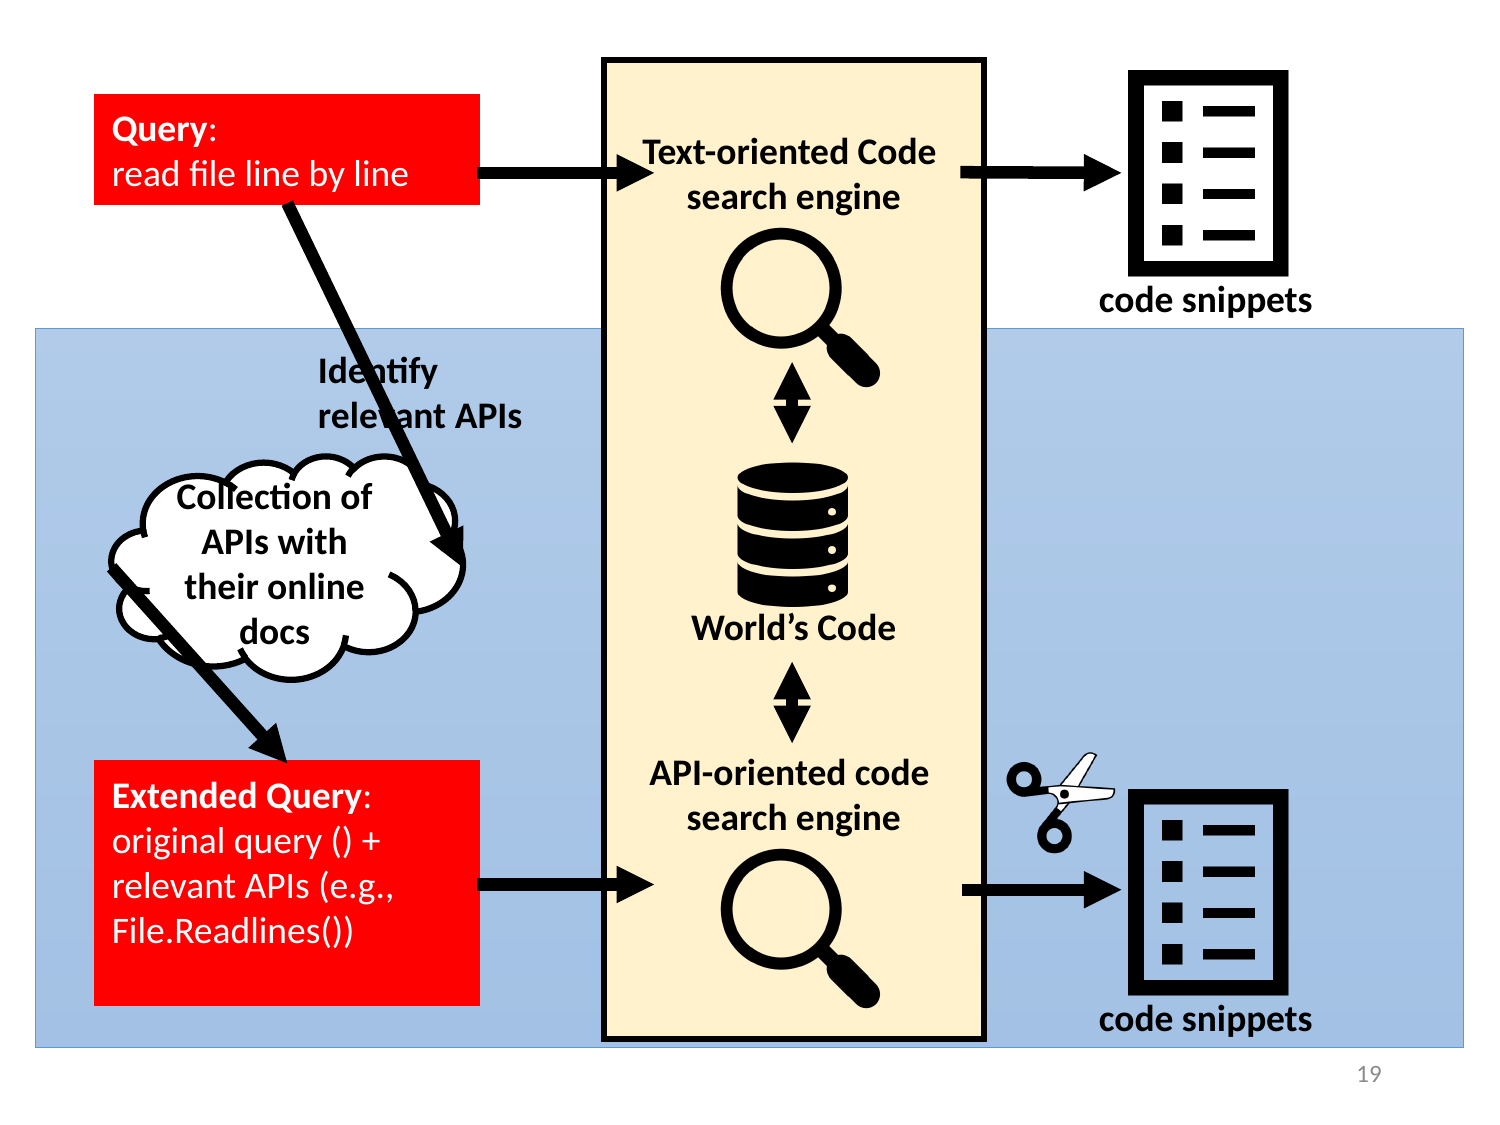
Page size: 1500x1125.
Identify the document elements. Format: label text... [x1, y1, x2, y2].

text_box Extended Query: original query () + relevant APIs (e.g., File.Readlines()) [96, 762, 478, 1004]
text_box Identify relevant APIs [303, 338, 538, 444]
text_box [985, 328, 1464, 1048]
text_box [603, 179, 985, 1040]
text_box [35, 328, 1084, 1048]
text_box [633, 740, 955, 1025]
slide_number 19 [1059, 1042, 1397, 1103]
picture [1006, 746, 1116, 856]
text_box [675, 443, 912, 656]
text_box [625, 119, 963, 404]
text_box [1084, 49, 1353, 329]
text_box Collection of APIs with their online docs [110, 455, 465, 681]
text_box [603, 59, 985, 167]
text_box Query: read file line by line [96, 96, 478, 203]
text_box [1084, 768, 1353, 1048]
